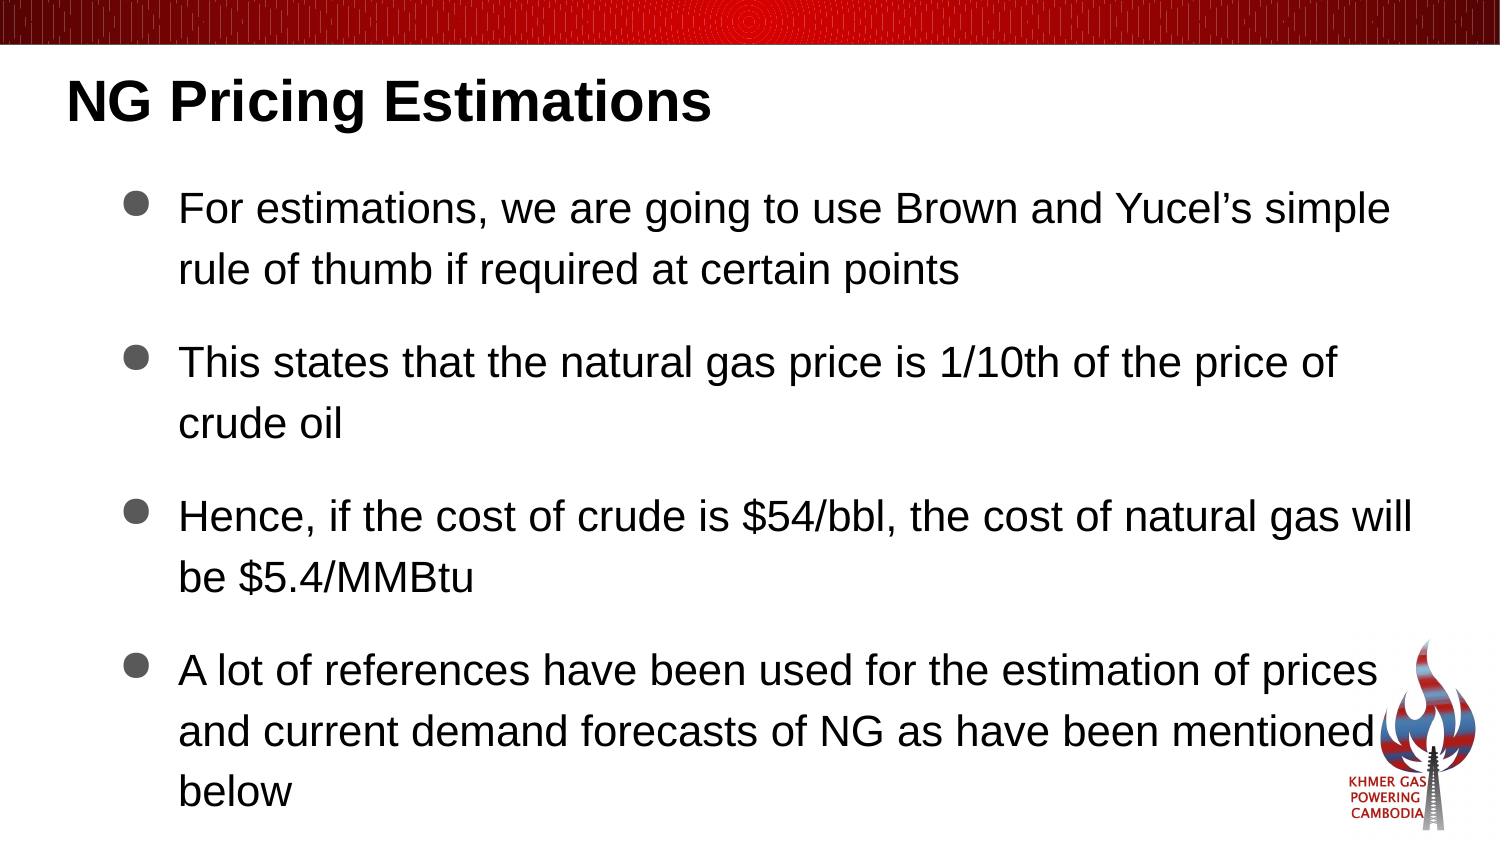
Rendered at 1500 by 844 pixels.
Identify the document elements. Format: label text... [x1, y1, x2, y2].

title NG Pricing Estimations [51, 48, 1449, 142]
picture [1347, 629, 1500, 844]
text_box For estimations, we are going to use Brown and Yucel’s simple rule of thumb if required at certain points This states that the natural gas price is 1/10th of the price of crude oil Hence, if the cost of crude is $54/bbl, the cost of natural gas will be $5.4/MMBtu A lot of references have been used for the estimation of prices and current demand forecasts of NG as have been mentioned below [88, 157, 1459, 716]
